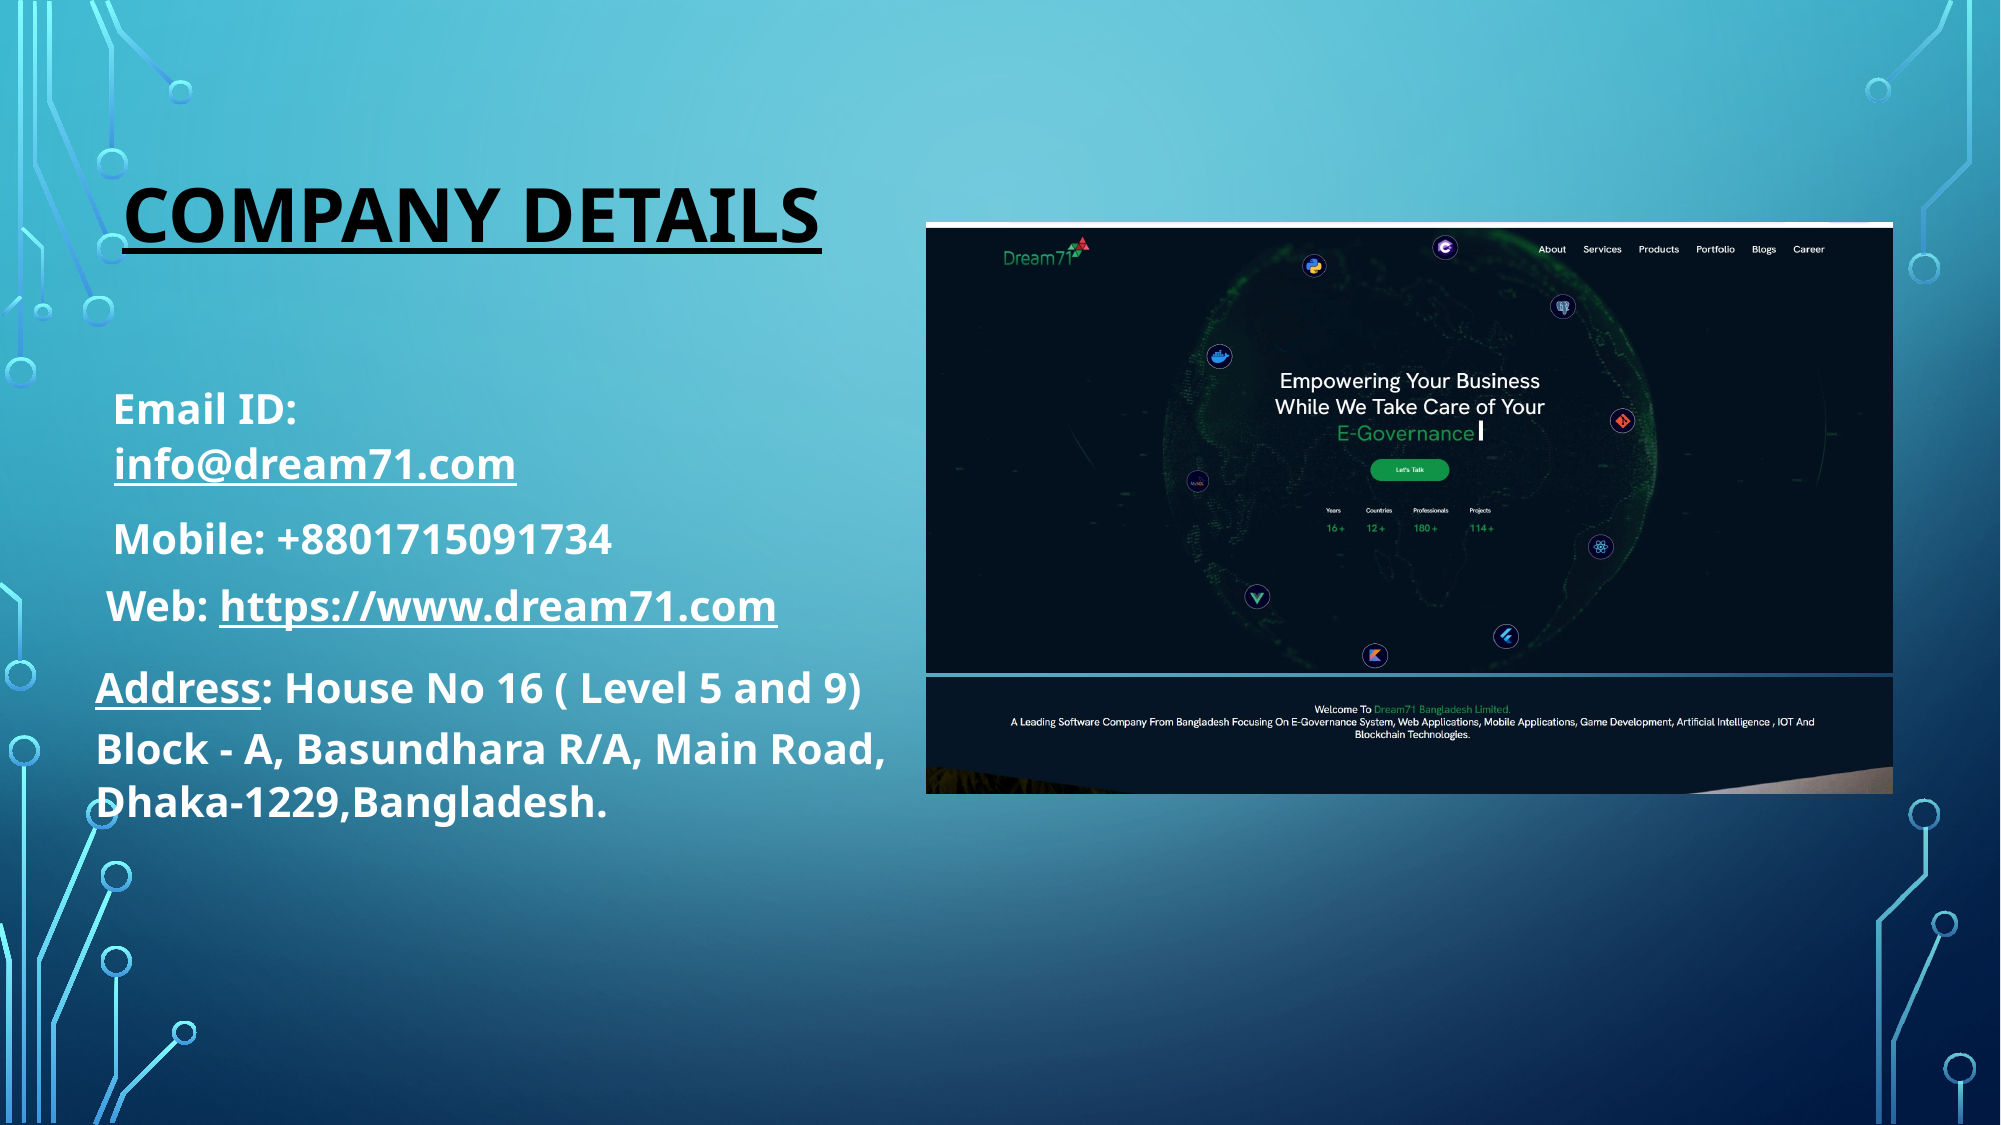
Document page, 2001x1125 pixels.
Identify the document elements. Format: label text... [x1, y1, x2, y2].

title Company Details [107, 97, 1733, 340]
text_box Email ID: info@dream71.com Mobile: +8801715091734 Web: https://www.dream71.com Address: House No 16 ( Level 5 and 9) Block - A, Basundhara R/A, Main Road, Dhaka-1229,Bangladesh. [80, 370, 953, 834]
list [925, 222, 1893, 673]
picture [925, 676, 1893, 795]
